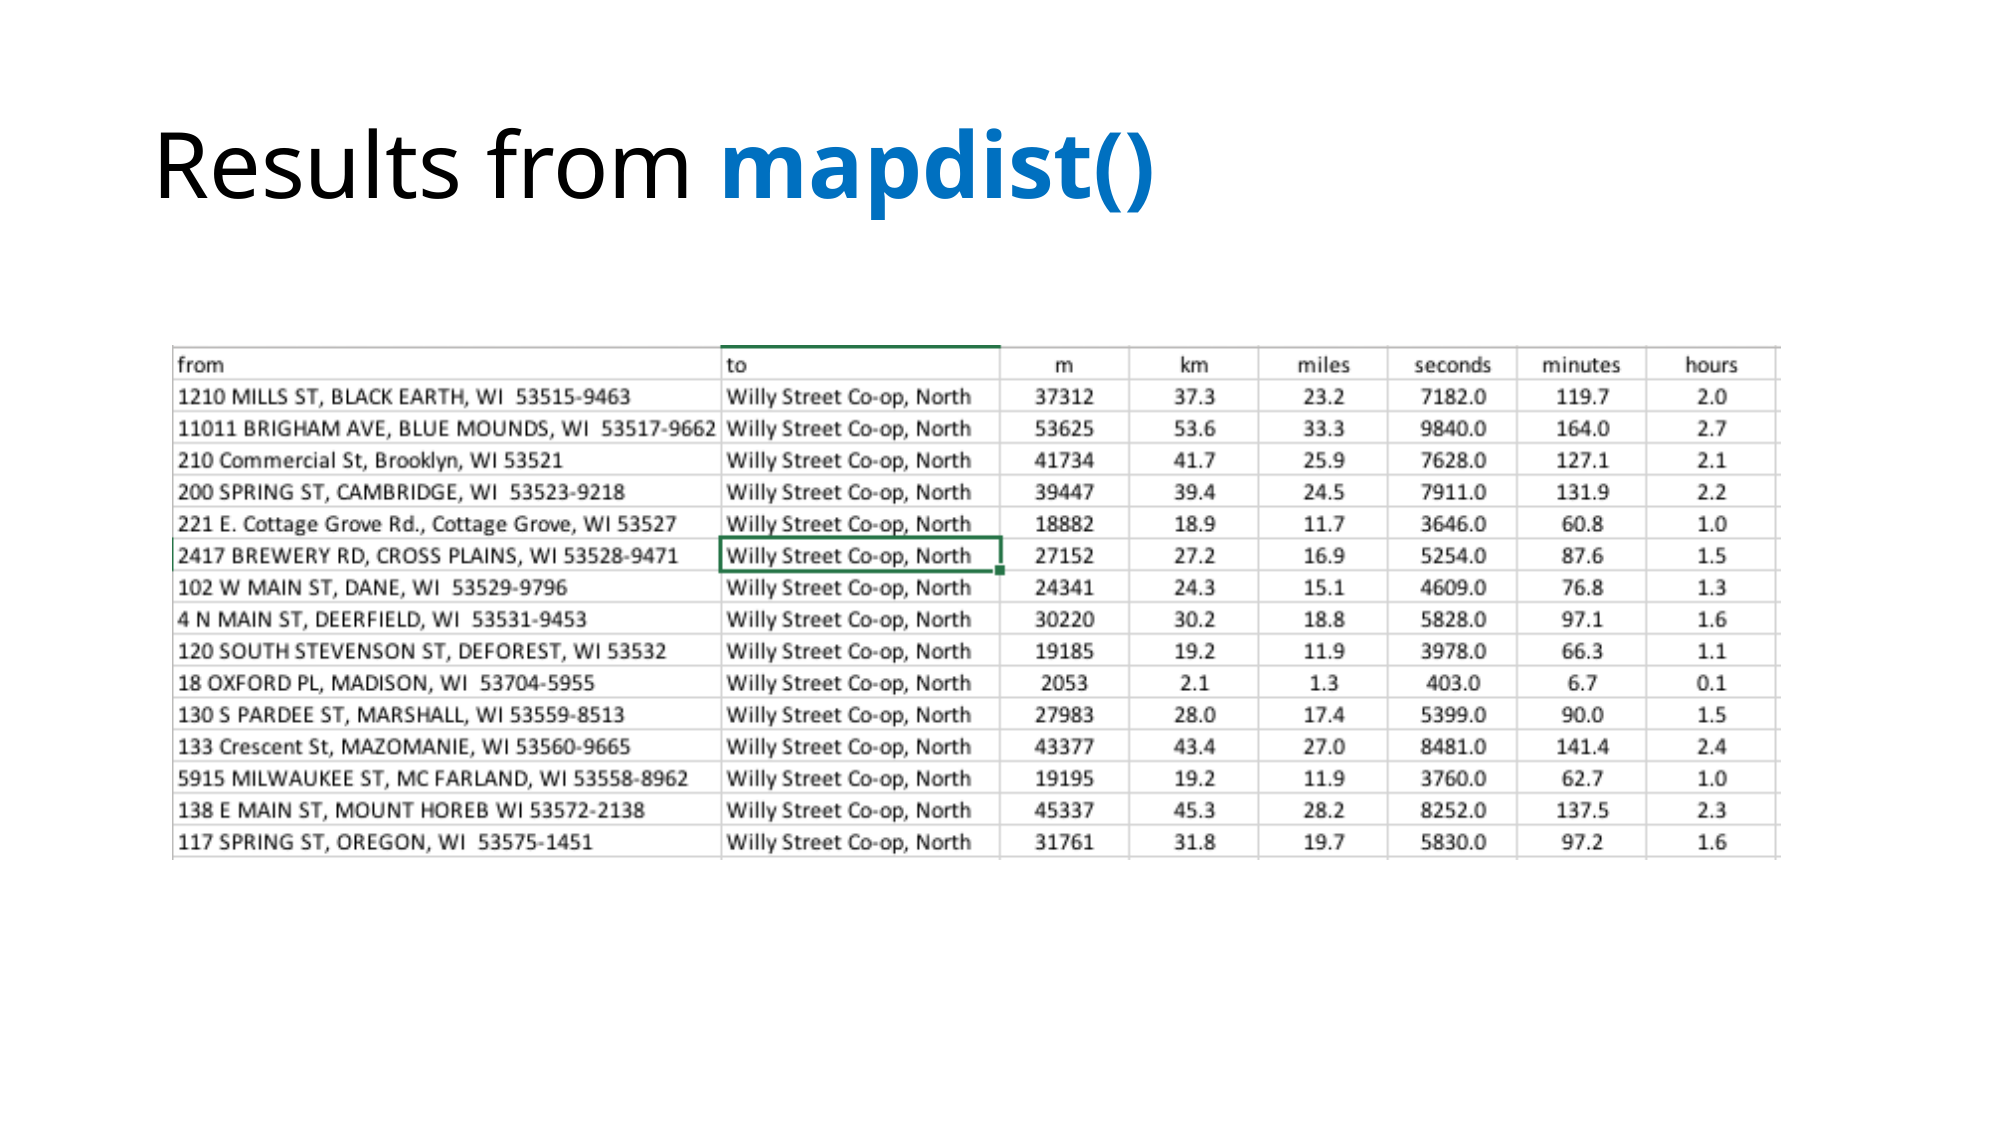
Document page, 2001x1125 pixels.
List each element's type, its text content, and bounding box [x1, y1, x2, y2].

title Results from mapdist() [137, 59, 1863, 278]
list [172, 345, 1781, 860]
